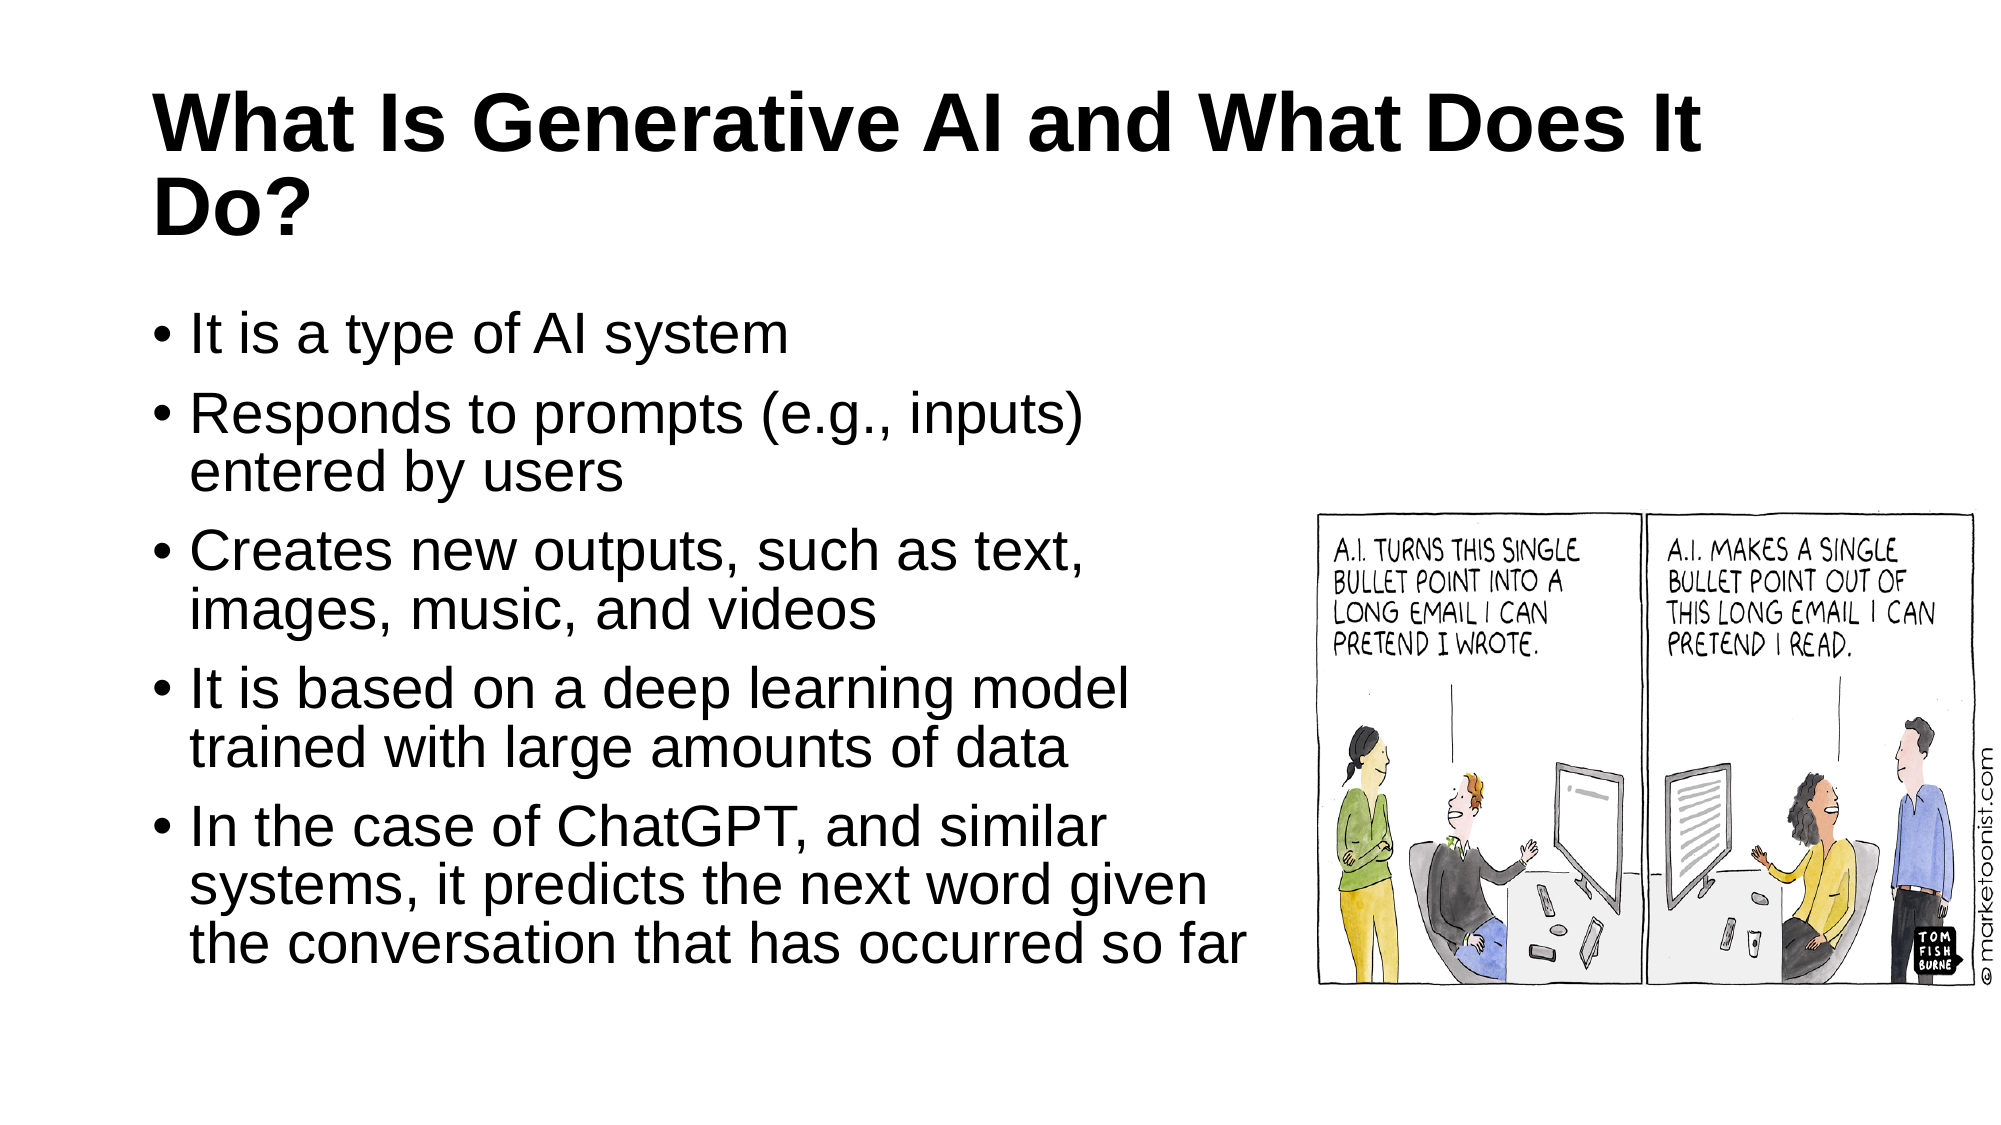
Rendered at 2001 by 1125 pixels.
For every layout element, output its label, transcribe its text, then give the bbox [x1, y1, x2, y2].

list It is a type of AI system Responds to prompts (e.g., inputs) entered by users Creates new outputs, such as text, images, music, and videos It is based on a deep learning model trained with large amounts of data In the case of ChatGPT, and similar systems, it predicts the next word given the conversation that has occurred so far [137, 299, 1301, 1014]
picture [1311, 509, 2000, 988]
title What Is Generative AI and What Does It Do? [137, 59, 1863, 278]
